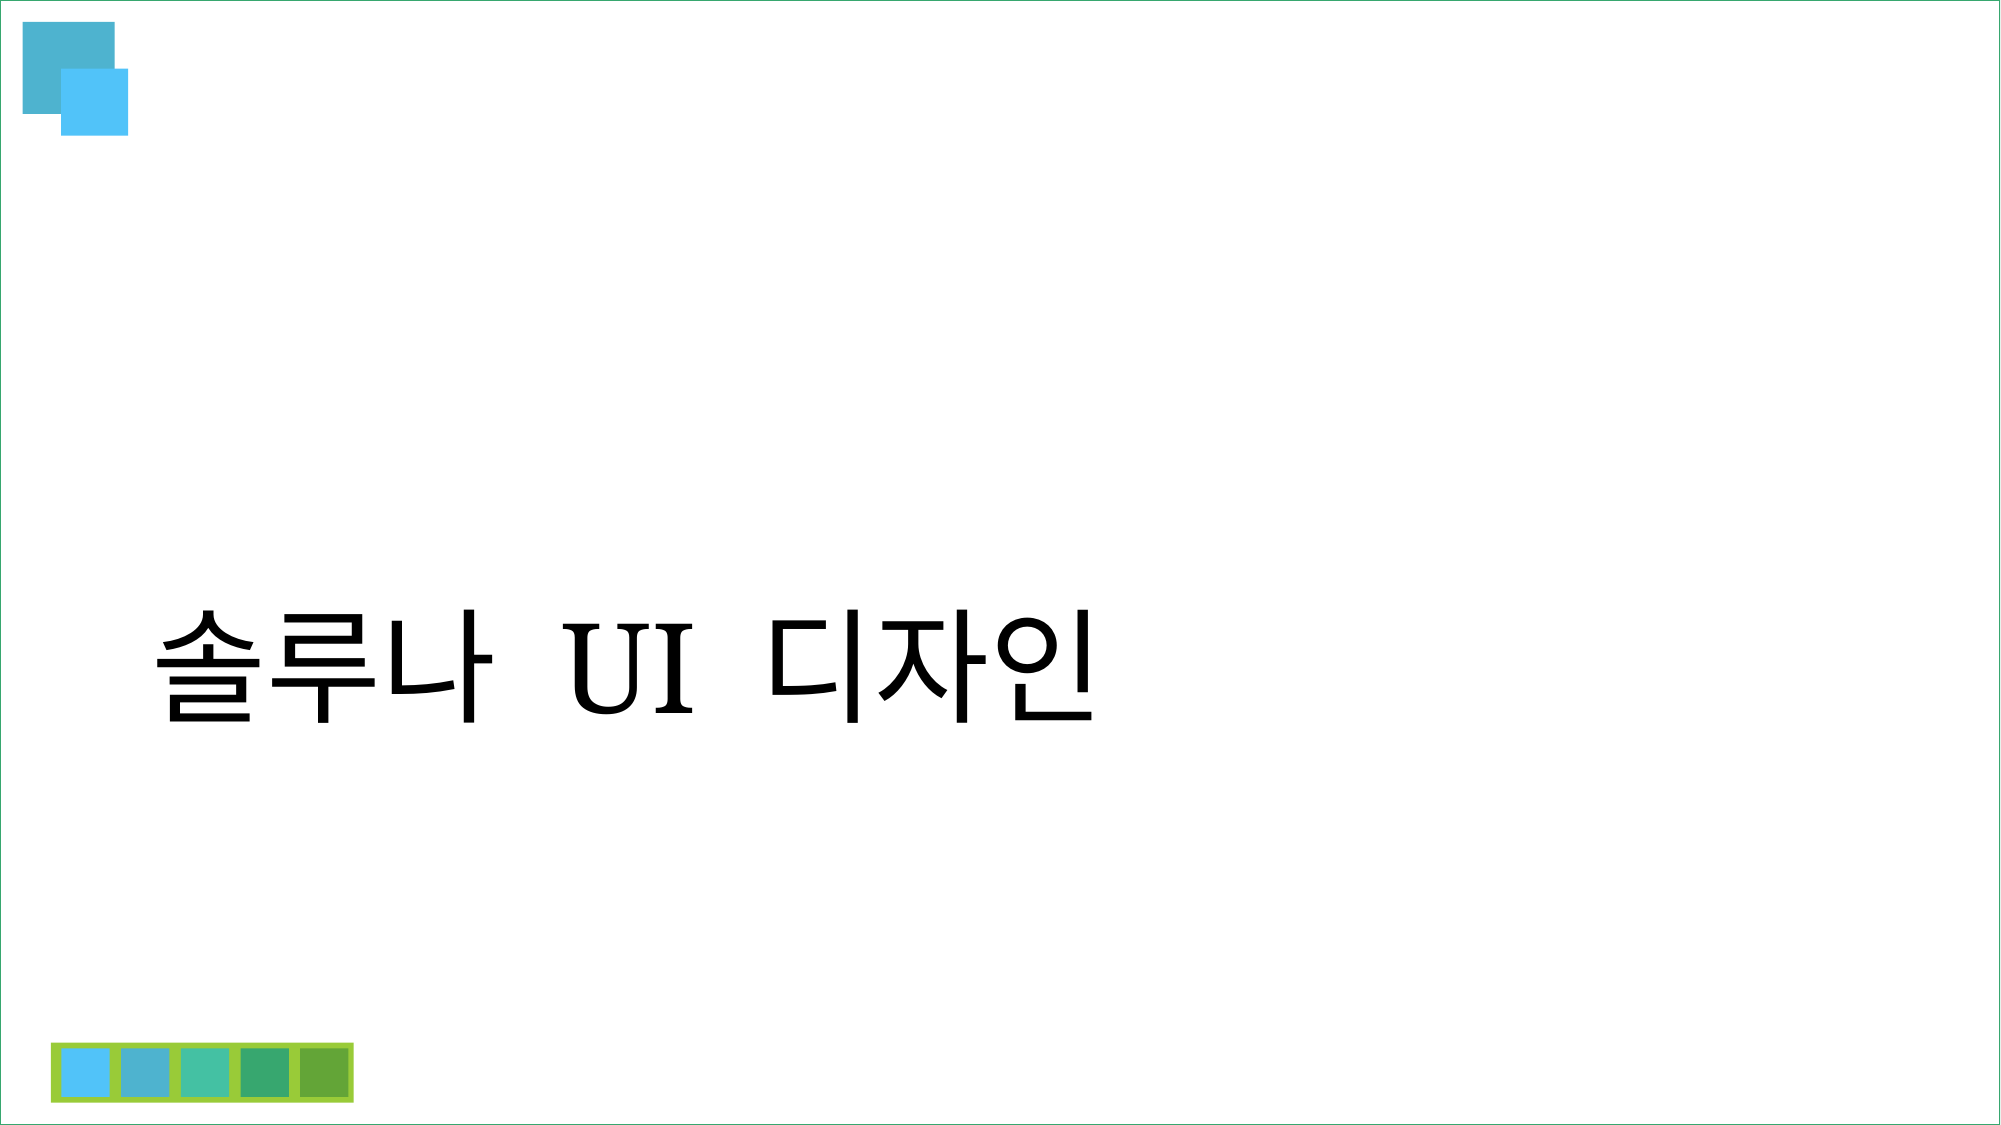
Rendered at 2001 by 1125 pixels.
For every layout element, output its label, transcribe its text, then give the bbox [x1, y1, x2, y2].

title 솔루나 UI 디자인 [136, 280, 1862, 749]
